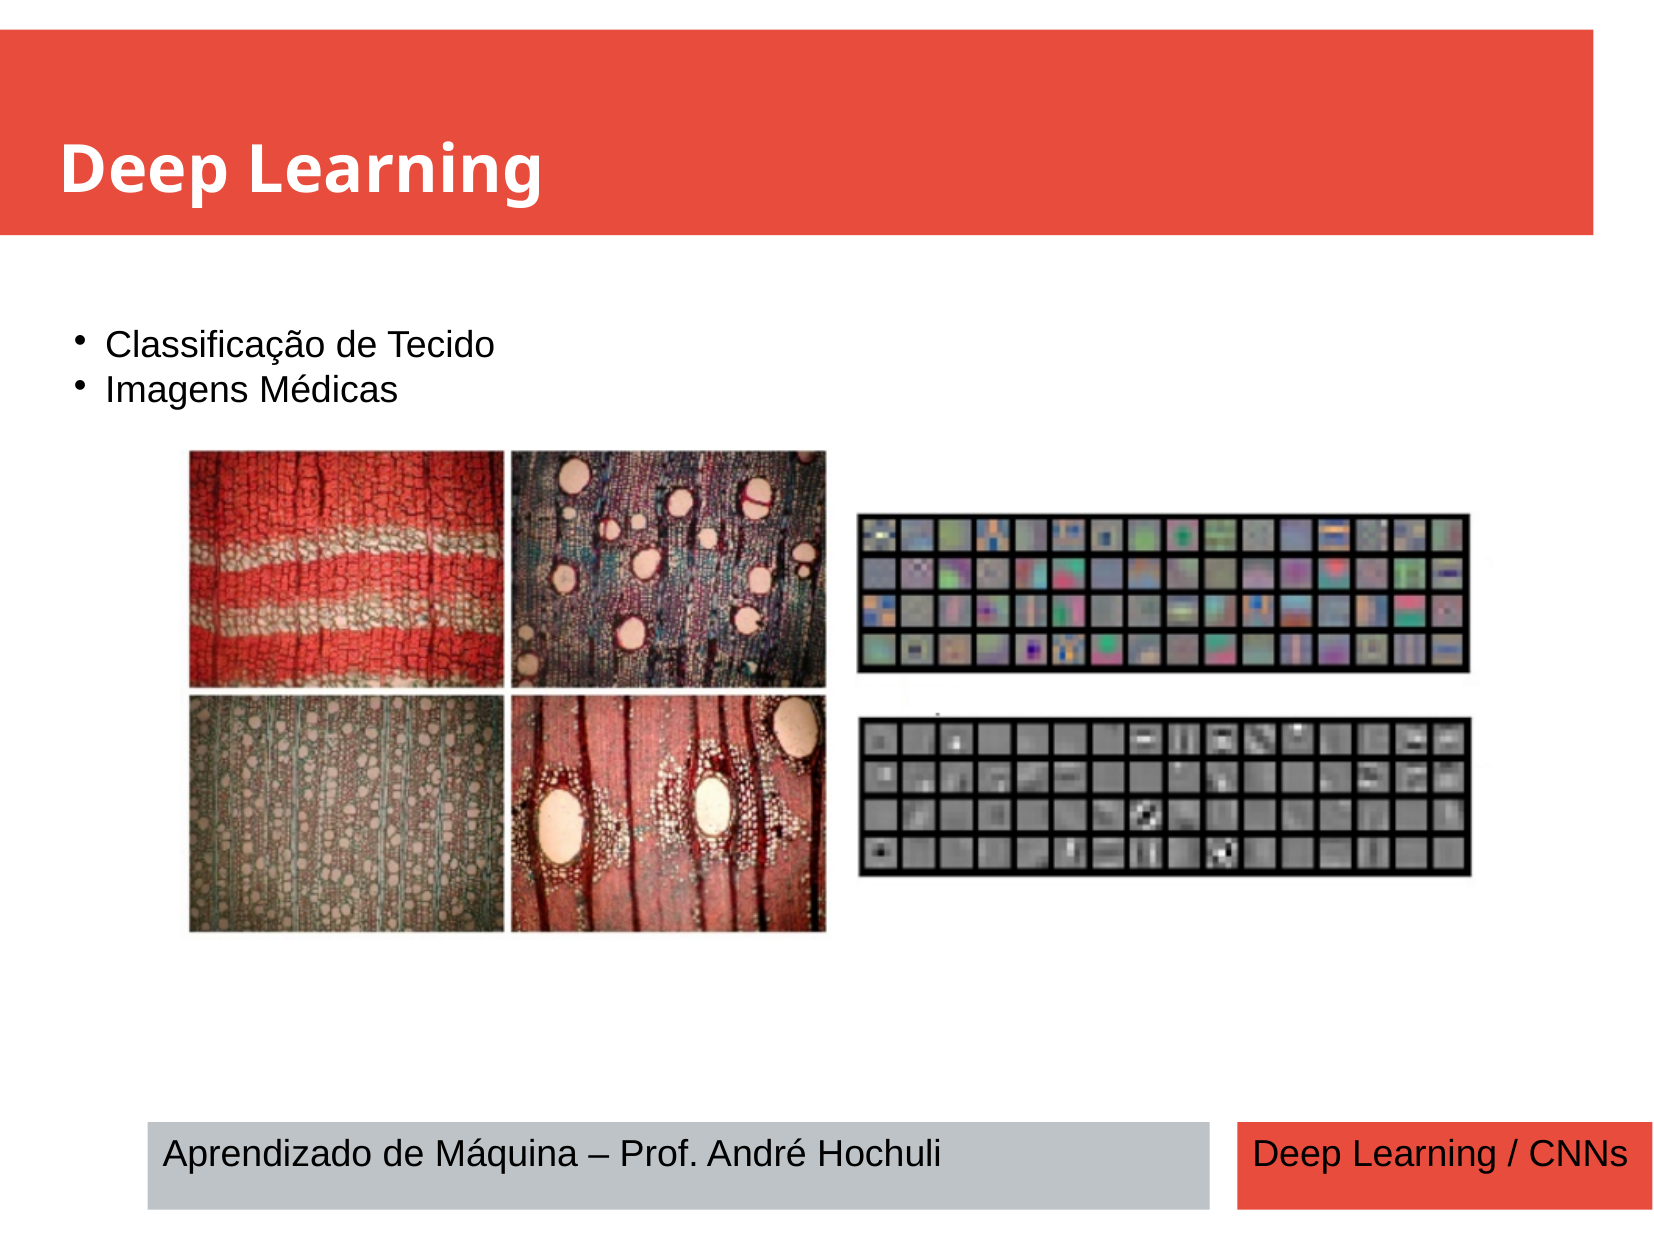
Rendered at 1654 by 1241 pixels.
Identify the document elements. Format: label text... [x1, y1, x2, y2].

text_box Classificação de Tecido Imagens Médicas [58, 310, 1424, 1057]
text_box Deep Learning [59, 59, 1594, 206]
text_box [59, 299, 1564, 1067]
text_box [1248, 1129, 1622, 1189]
picture [176, 449, 1494, 941]
